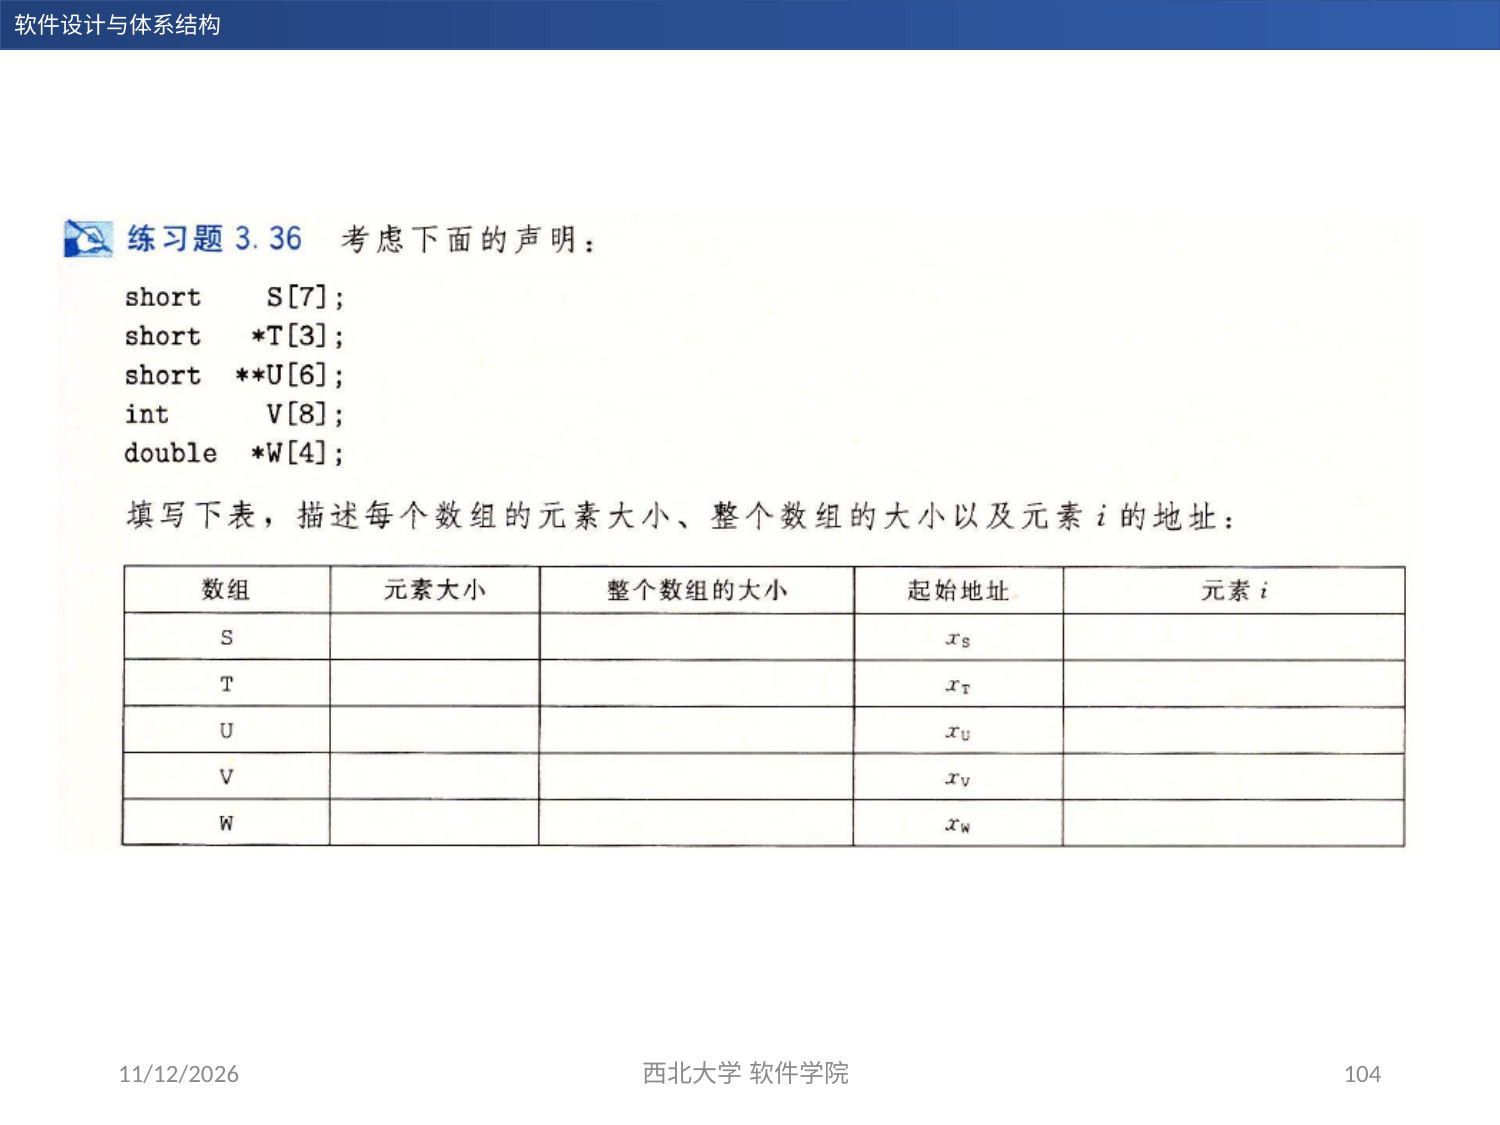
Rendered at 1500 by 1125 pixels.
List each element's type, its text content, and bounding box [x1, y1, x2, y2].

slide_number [103, 1042, 441, 1103]
footer 西北大学 软件学院 [496, 1042, 1004, 1103]
slide_number 104 [1059, 1042, 1397, 1103]
picture [58, 213, 1416, 852]
